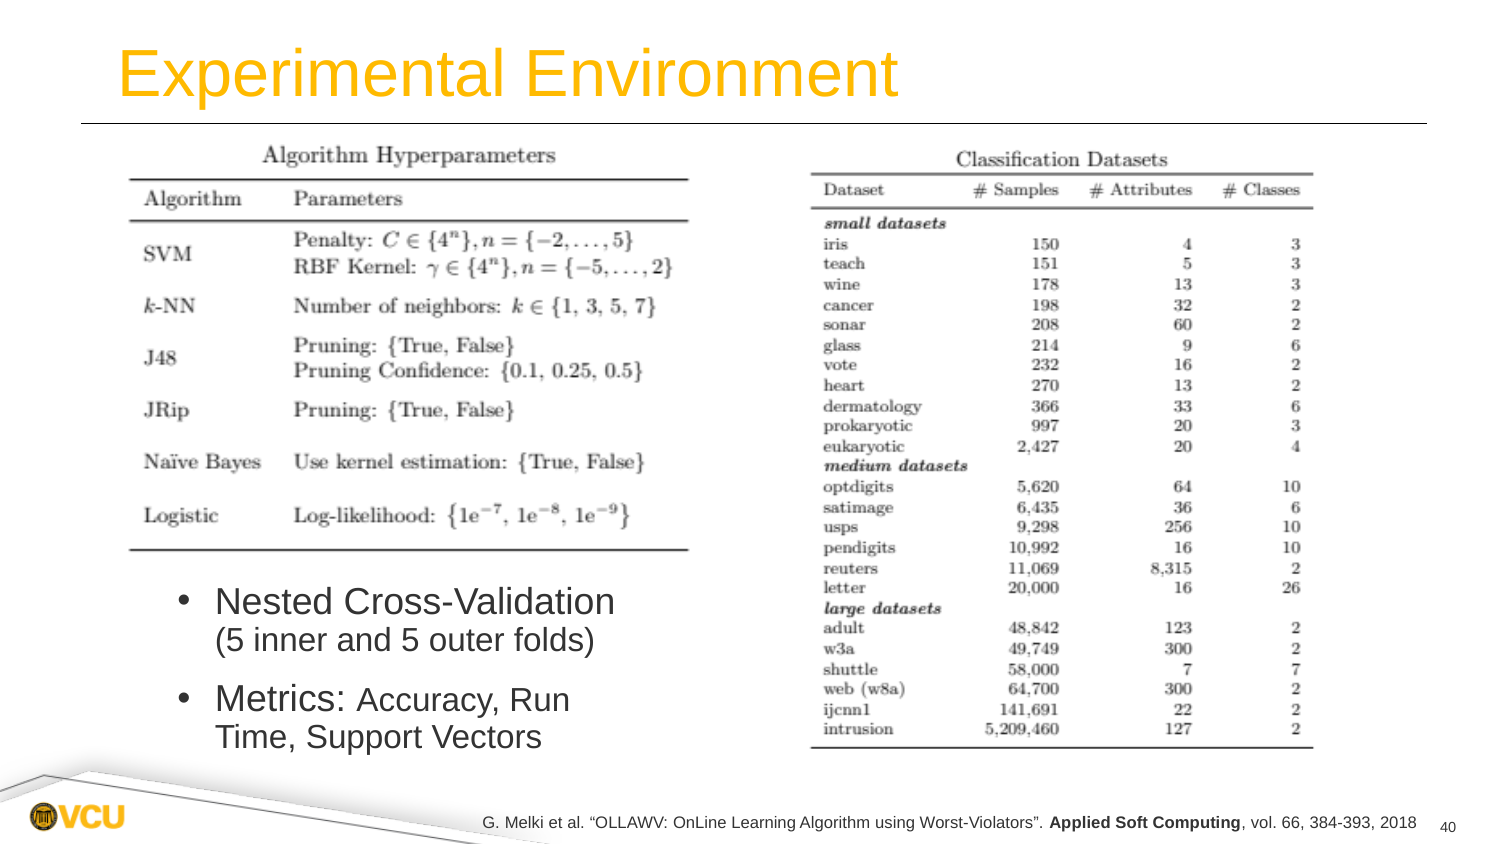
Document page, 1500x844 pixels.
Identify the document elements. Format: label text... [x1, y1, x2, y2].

text_box G. Melki et al. “OLLAWV: OnLine Learning Algorithm using Worst-Violators”. Applied Soft Computing, vol. 66, 384-393, 2018 [467, 814, 1436, 840]
slide_number 40 [1400, 813, 1472, 841]
picture [805, 144, 1317, 754]
title Experimental Environment [103, 31, 1397, 137]
list Nested Cross-Validation (5 inner and 5 outer folds) Metrics: Accuracy, Run Time, Support Vectors [162, 574, 653, 799]
picture [120, 136, 696, 560]
